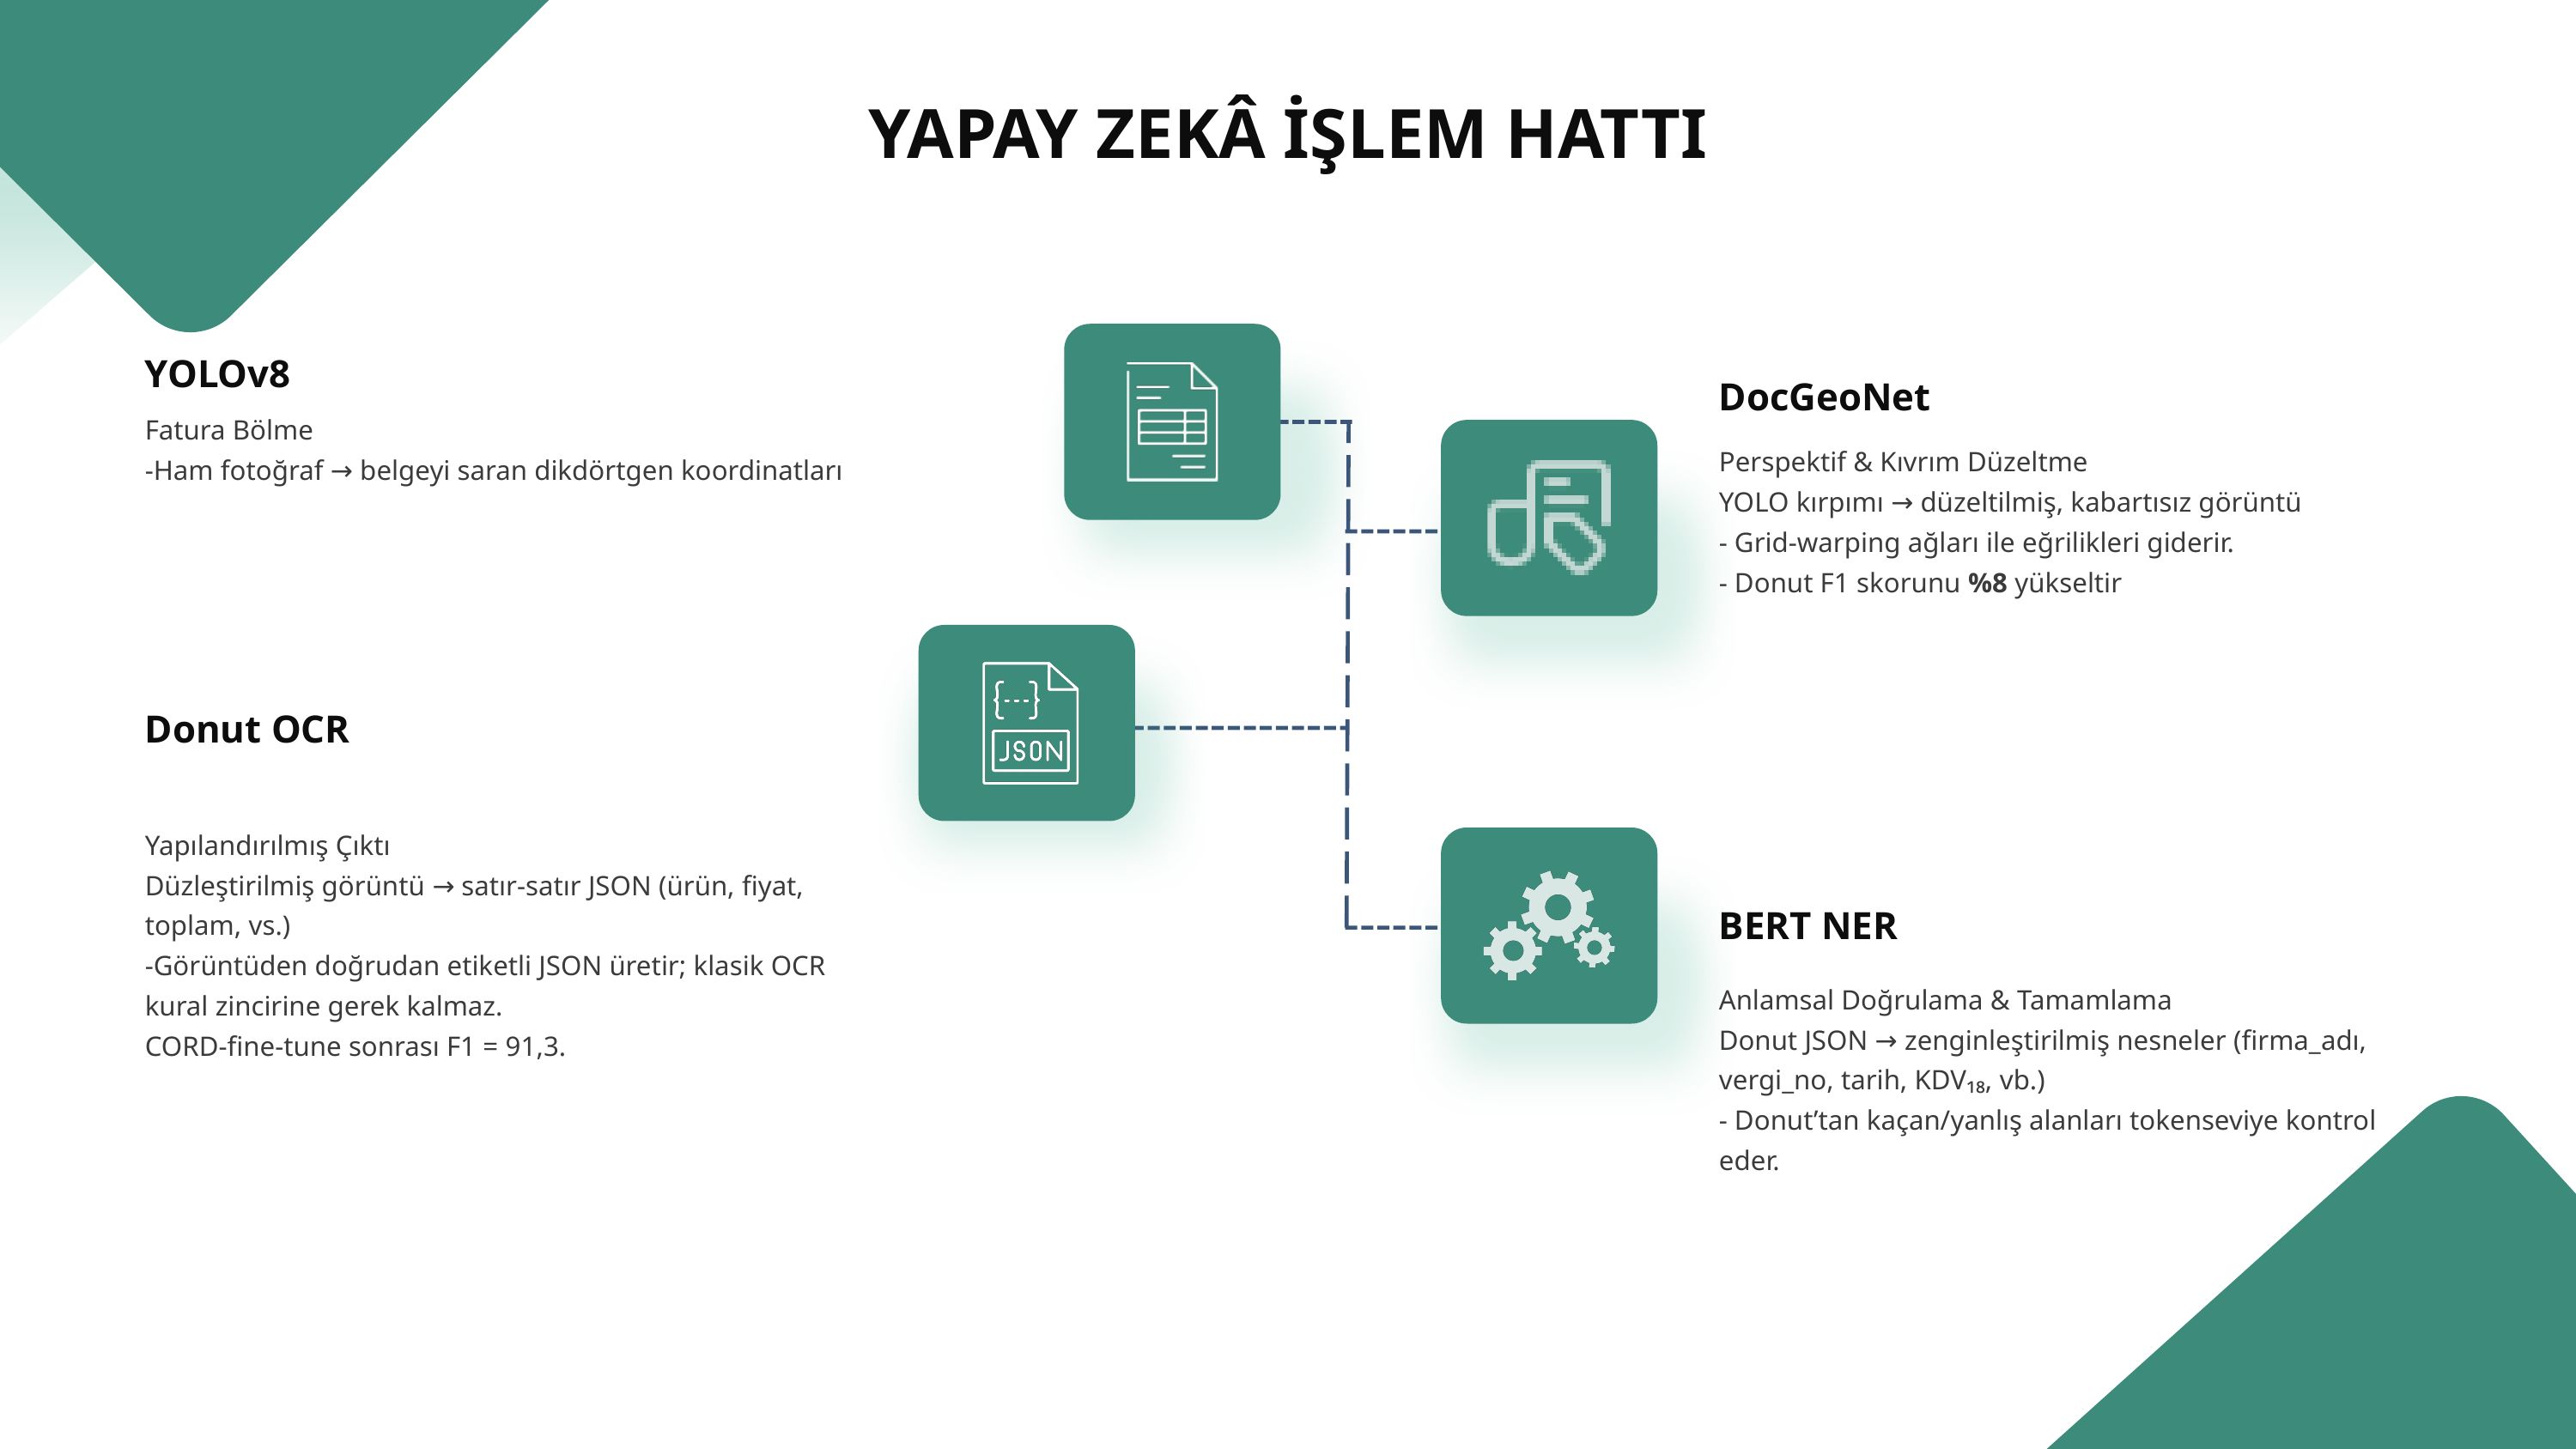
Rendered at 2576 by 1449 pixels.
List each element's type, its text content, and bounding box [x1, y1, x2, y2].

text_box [1440, 419, 1658, 616]
text_box Donut OCR [144, 698, 858, 751]
text_box BERT NER [1718, 894, 2432, 948]
text_box Anlamsal Doğrulama & Tamamlama Donut JSON → zenginleştirilmiş nesneler (firma_adı, vergi_no, tarih, KDV₁₈, vb.) - Donut’tan kaçan/yanlış alanları tokenseviye kontrol eder. [1718, 974, 2432, 1068]
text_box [1440, 827, 1658, 1024]
text_box Perspektif & Kıvrım Düzeltme YOLO kırpımı → düzeltilmiş, kabartısız görüntü - Grid-warping ağları ile eğrilikleri giderir. - Donut F1 skorunu %8 yükseltir [1718, 437, 2432, 639]
text_box DocGeoNet [1718, 365, 2432, 418]
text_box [1064, 366, 1281, 520]
text_box [1409, 450, 1736, 709]
text_box [1042, 366, 1370, 600]
text_box YOLOv8 [144, 366, 858, 396]
text_box [878, 635, 1206, 894]
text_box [0, 0, 1515, 356]
text_box [1409, 856, 1736, 1068]
text_box YAPAY ZEKÂ İŞLEM HATTI [1521, 76, 1882, 173]
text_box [918, 624, 1136, 822]
text_box Yapılandırılmış Çıktı Düzleştirilmiş görüntü → satır-satır JSON (ürün, fiyat, toplam, vs.) -Görüntüden doğrudan etiketli JSON üretir; klasik OCR kural zincirine gerek kalmaz. CORD-fine-tune sonrası F1 = 91,3. [144, 779, 851, 1102]
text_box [1109, 1071, 2576, 1449]
text_box Fatura Bölme -Ham fotoğraf → belgeyi saran dikdörtgen koordinatları [144, 404, 851, 567]
